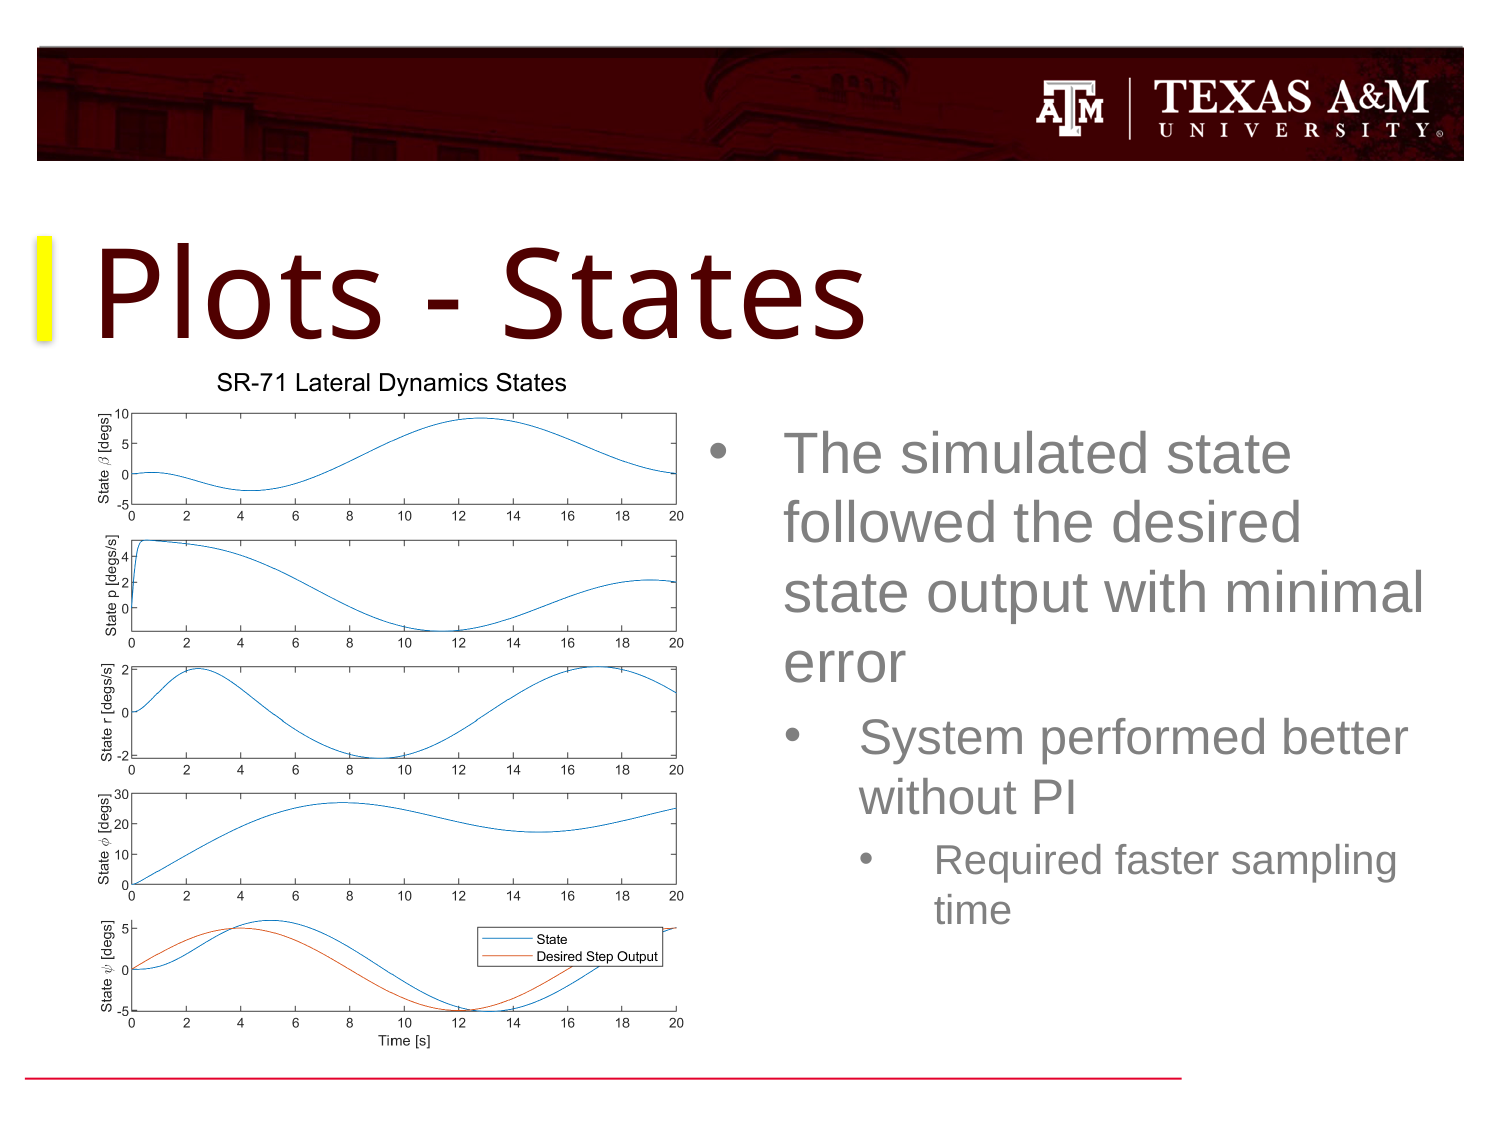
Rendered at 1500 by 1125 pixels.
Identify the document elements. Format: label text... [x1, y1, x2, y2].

title Plots - States [75, 195, 1425, 383]
picture [37, 45, 1464, 161]
list The simulated state followed the desired state output with minimal error System performed better without PI Required faster sampling time [746, 407, 1460, 1030]
picture [40, 365, 743, 1055]
